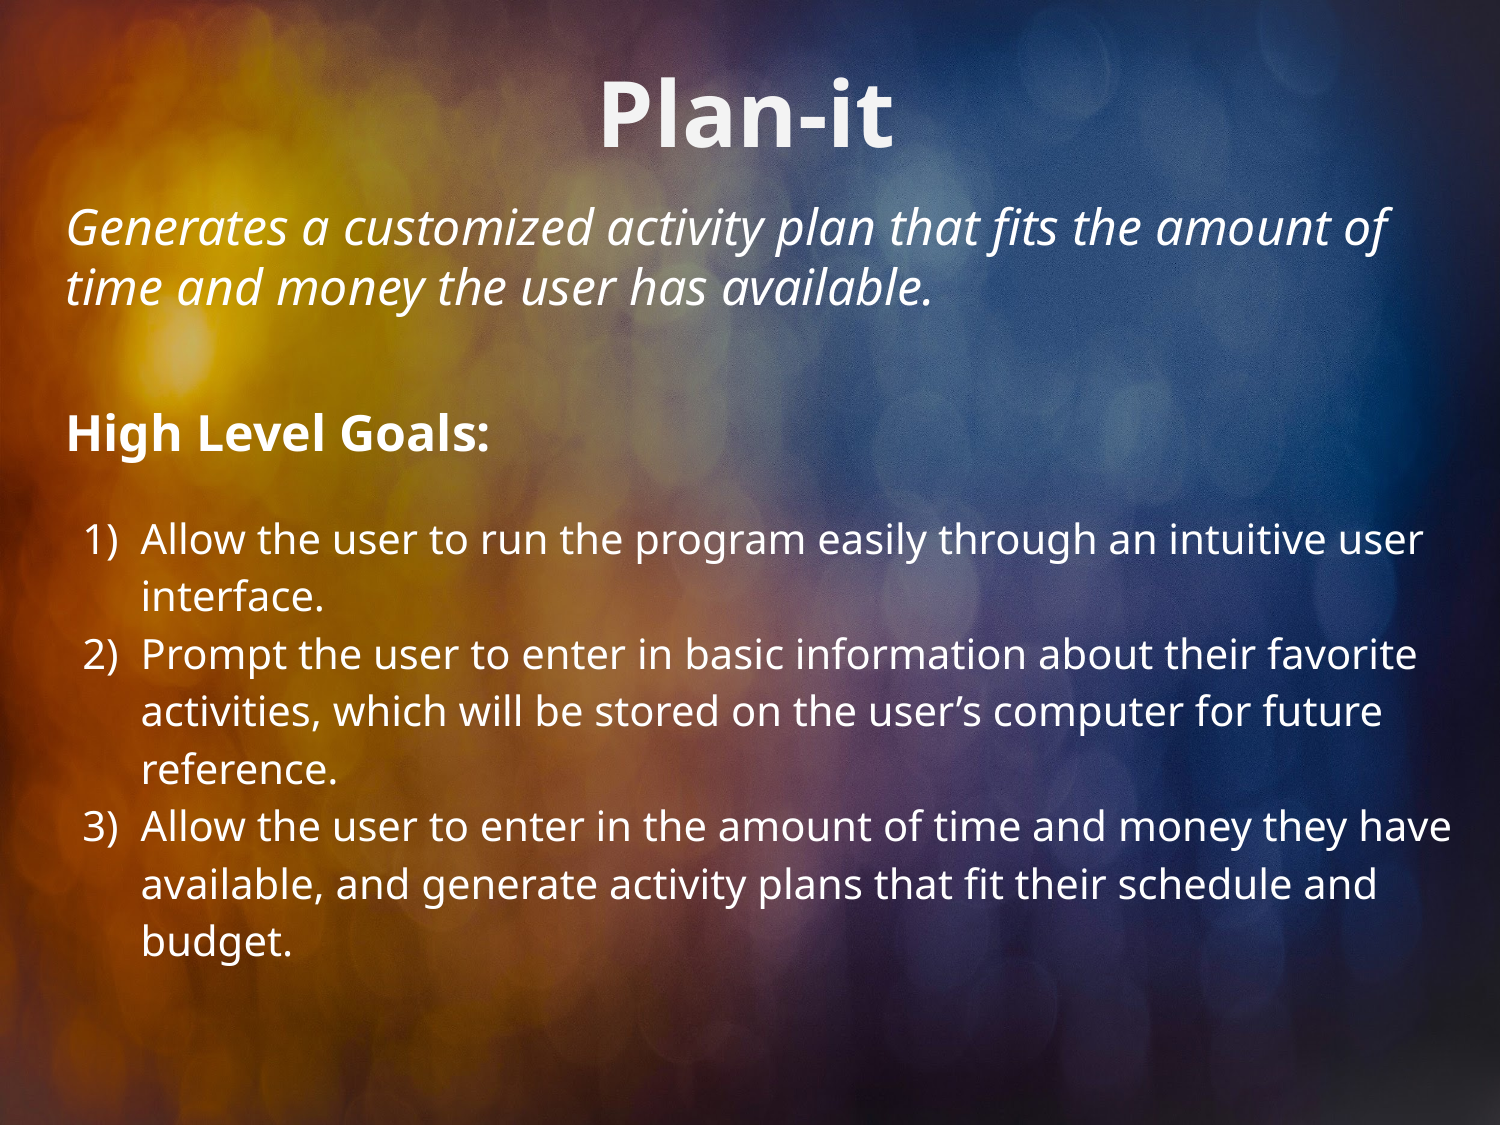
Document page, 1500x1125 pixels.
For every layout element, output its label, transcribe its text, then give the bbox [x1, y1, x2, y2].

list Generates a customized activity plan that fits the amount of time and money the user has available. High Level Goals: Allow the user to run the program easily through an intuitive user interface. Prompt the user to enter in basic information about their favorite activities, which will be stored on the user’s computer for future reference. Allow the user to enter in the amount of time and money they have available, and generate activity plans that fit their schedule and budget. [50, 187, 1500, 977]
picture [0, 0, 1500, 1125]
title Plan-it [71, 16, 1422, 187]
